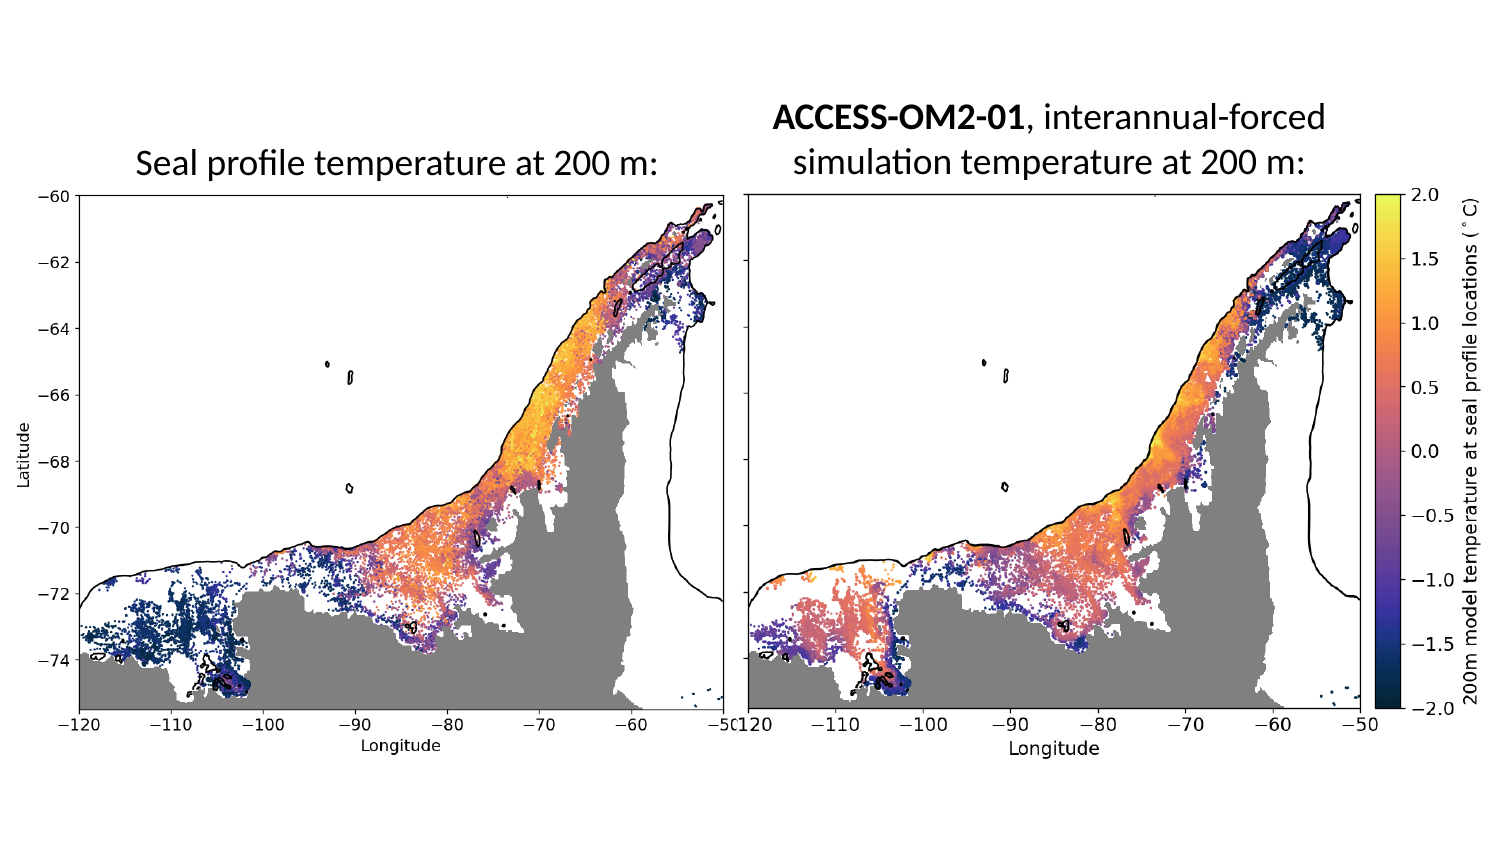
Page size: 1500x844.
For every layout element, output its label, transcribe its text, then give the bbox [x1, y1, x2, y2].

picture [7, 176, 1492, 770]
text_box Seal profile temperature at 200 m: [120, 130, 675, 179]
text_box ACCESS-OM2-01, interannual-forced simulation temperature at 200 m: [750, 84, 1350, 175]
